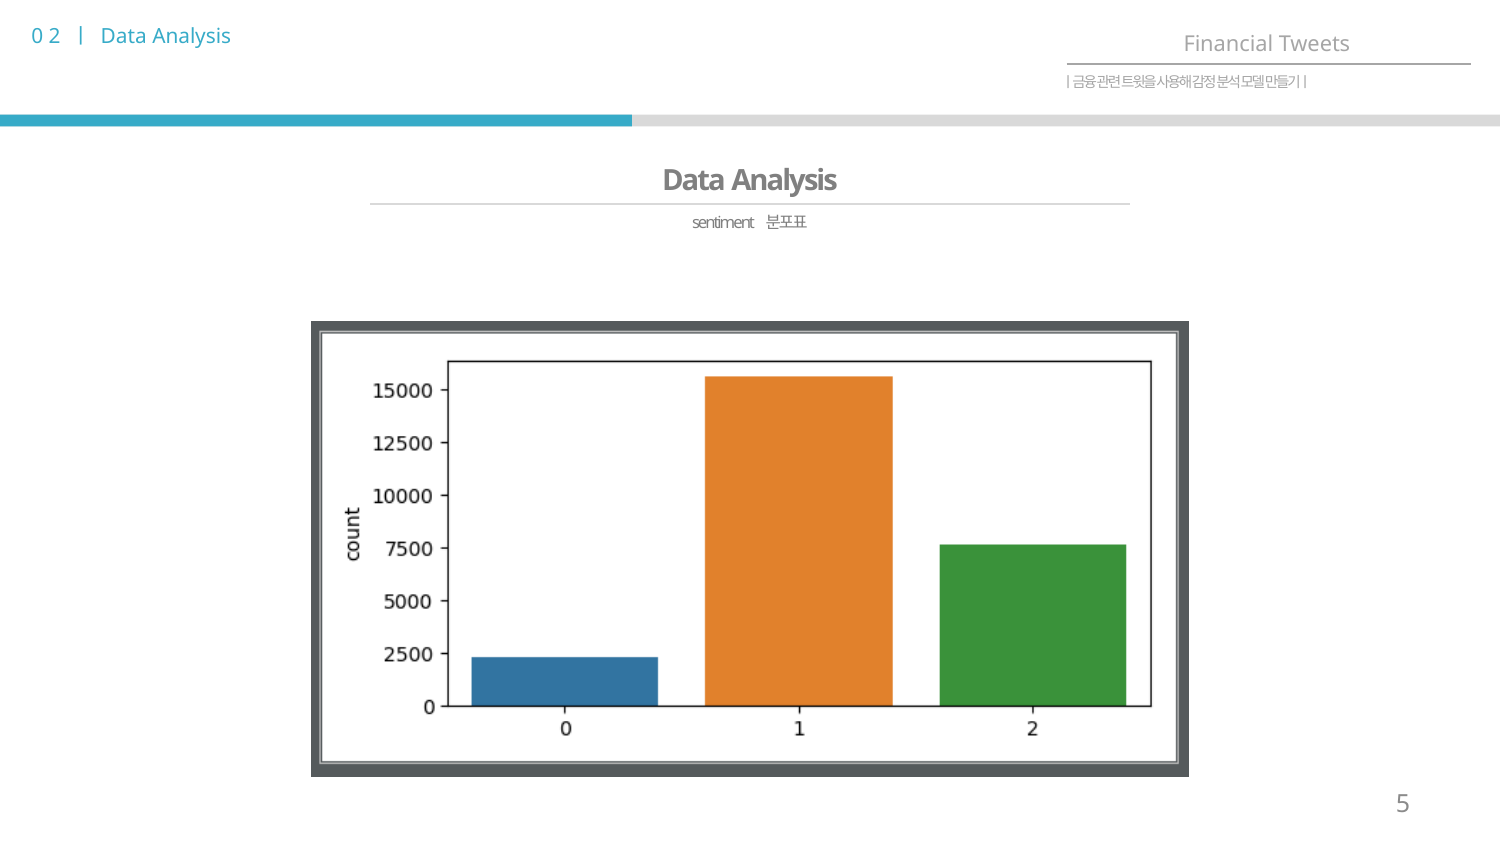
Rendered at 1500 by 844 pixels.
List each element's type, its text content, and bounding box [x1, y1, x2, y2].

text_box sentiment 분포표 [323, 204, 1177, 240]
picture [311, 321, 1189, 777]
slide_number 5 [1074, 782, 1425, 827]
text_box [1046, 22, 1495, 99]
text_box Data Analysis [600, 154, 900, 203]
text_box [634, 113, 1500, 129]
text_box [0, 113, 634, 129]
text_box 0 2 ㅣ Data Analysis [16, 15, 361, 55]
